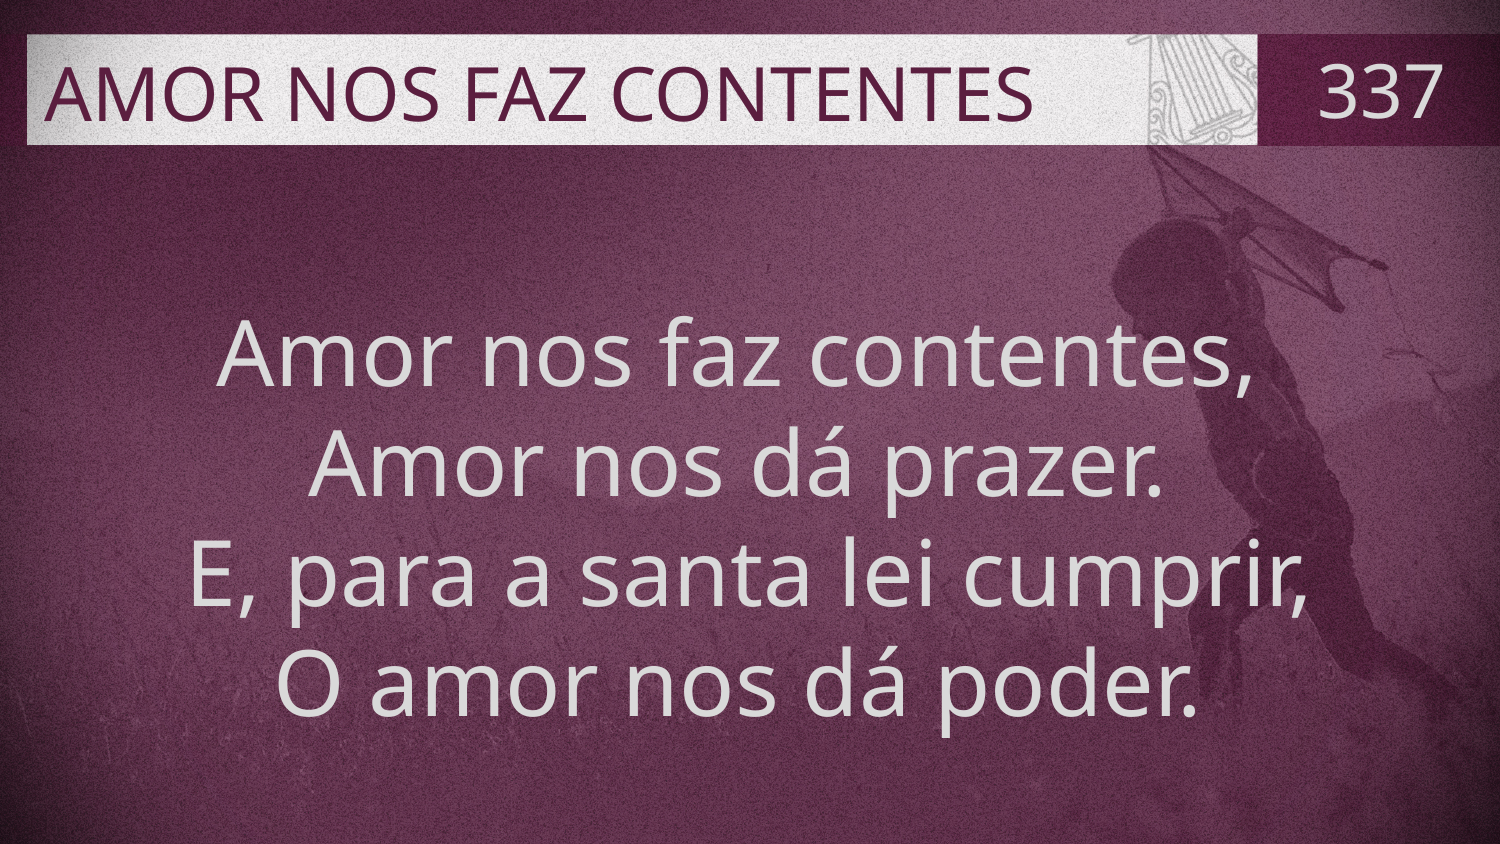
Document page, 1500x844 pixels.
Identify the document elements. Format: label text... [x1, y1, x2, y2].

list Amor nos faz contentes, Amor nos dá prazer. E, para a santa lei cumprir, O amor nos dá poder. [0, 185, 1500, 844]
list 337 [1281, 36, 1483, 143]
picture [0, 0, 1500, 185]
title AMOR NOS FAZ CONTENTES [29, 33, 1258, 151]
